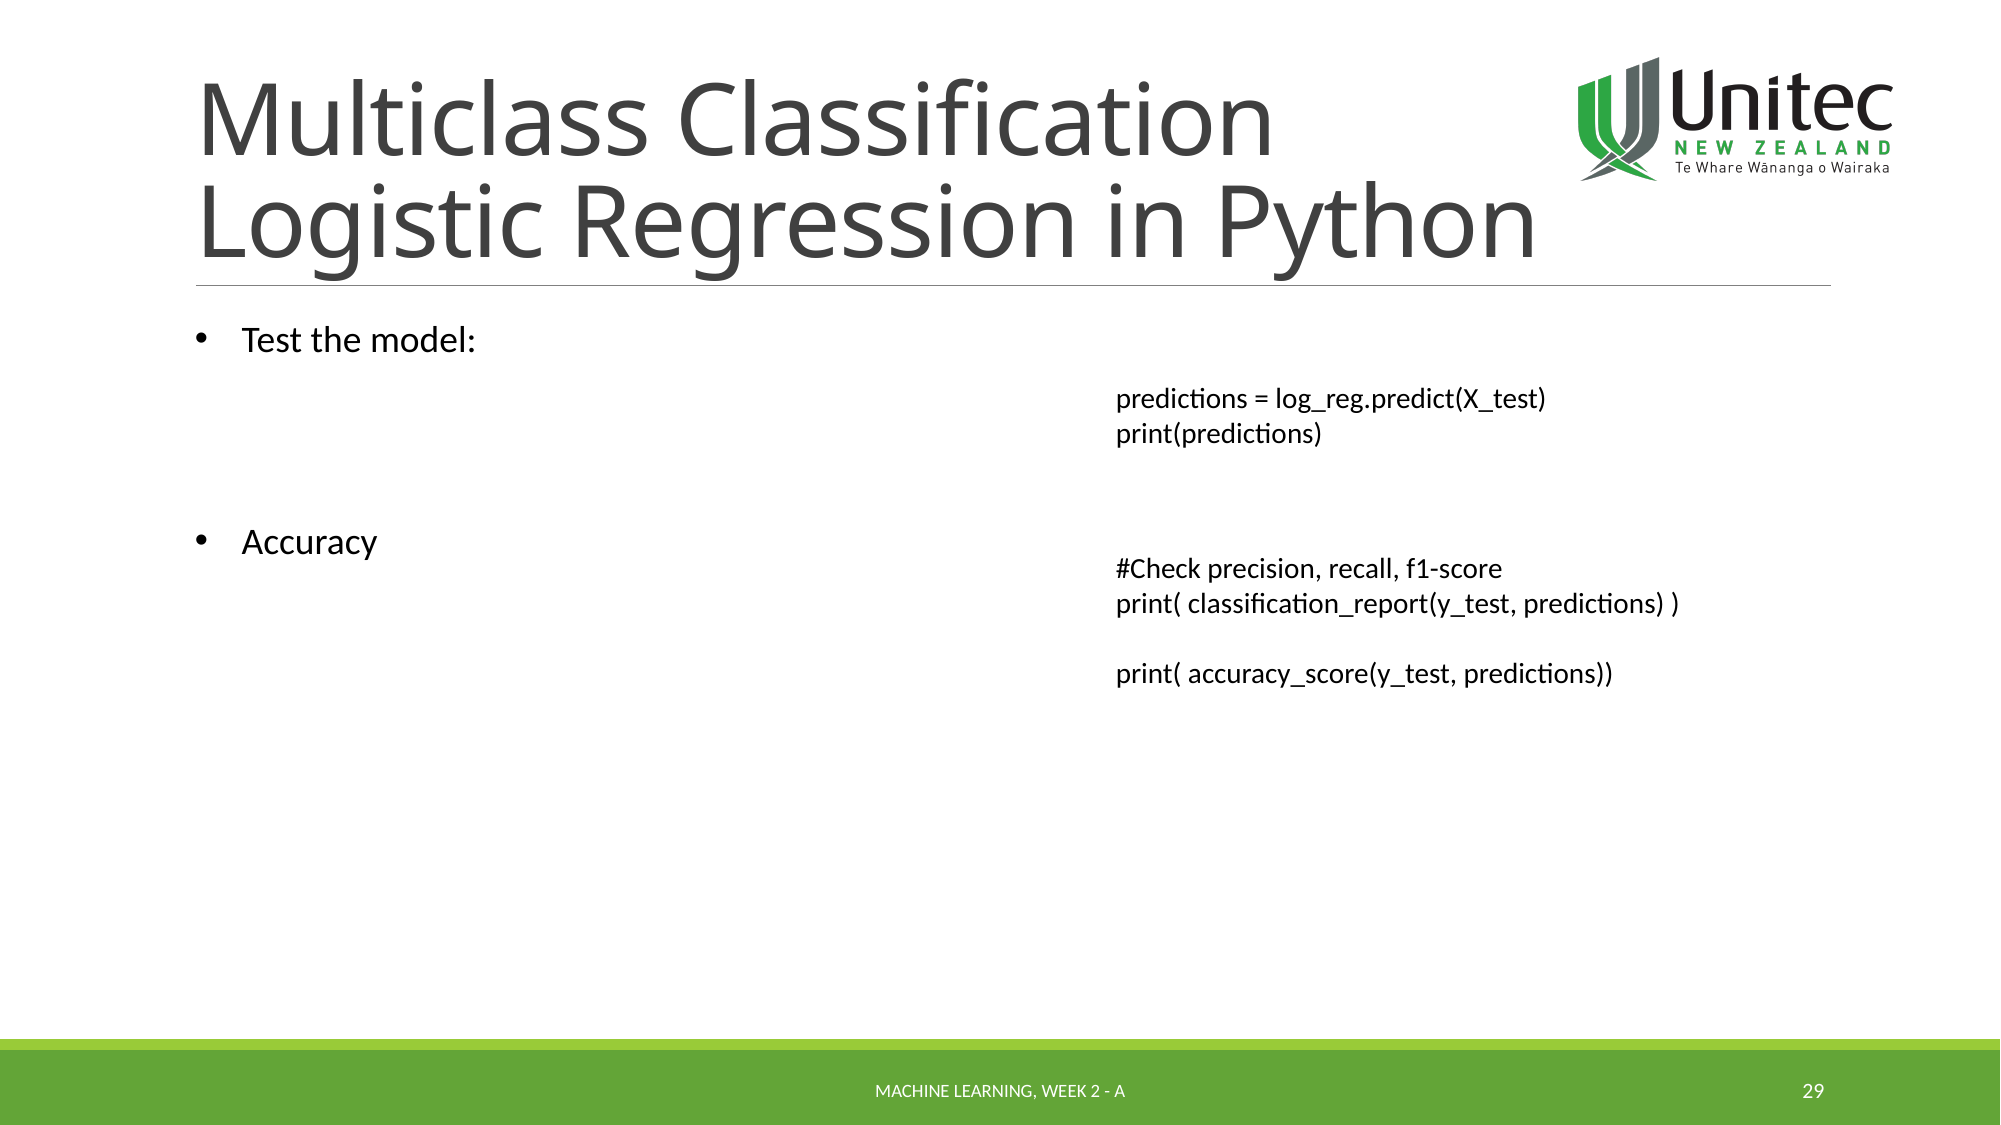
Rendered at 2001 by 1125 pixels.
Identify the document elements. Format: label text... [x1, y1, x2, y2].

slide_number 29 [1624, 1059, 1840, 1120]
text_box predictions = log_reg.predict(X_test) print(predictions) [1101, 372, 1984, 492]
picture [1578, 56, 1893, 181]
title Multiclass Classification Logistic Regression in Python [180, 47, 1830, 285]
footer Machine Learning, Week 2 - A [604, 1059, 1396, 1120]
text_box #Check precision, recall, f1-score print( classification_report(y_test, predictions) ) print( accuracy_score(y_test, predictions)) [1101, 541, 1984, 697]
text_box Test the model: Accuracy [179, 285, 1830, 773]
